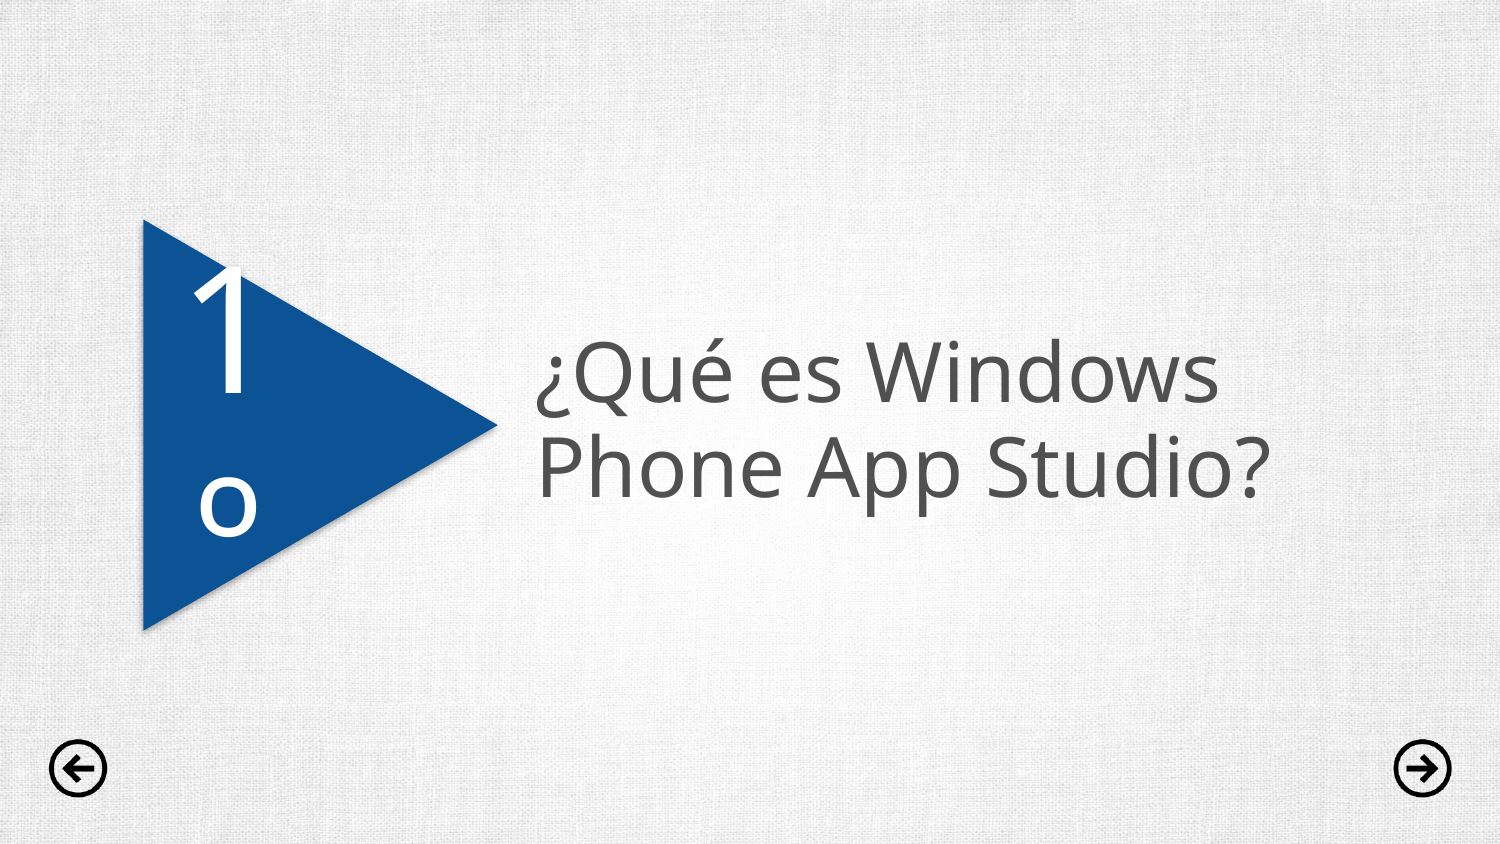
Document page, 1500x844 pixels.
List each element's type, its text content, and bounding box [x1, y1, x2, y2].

picture [0, 0, 1500, 844]
list ¿Qué es Windows Phone App Studio? [513, 315, 1483, 529]
text_box 1º [142, 218, 499, 632]
